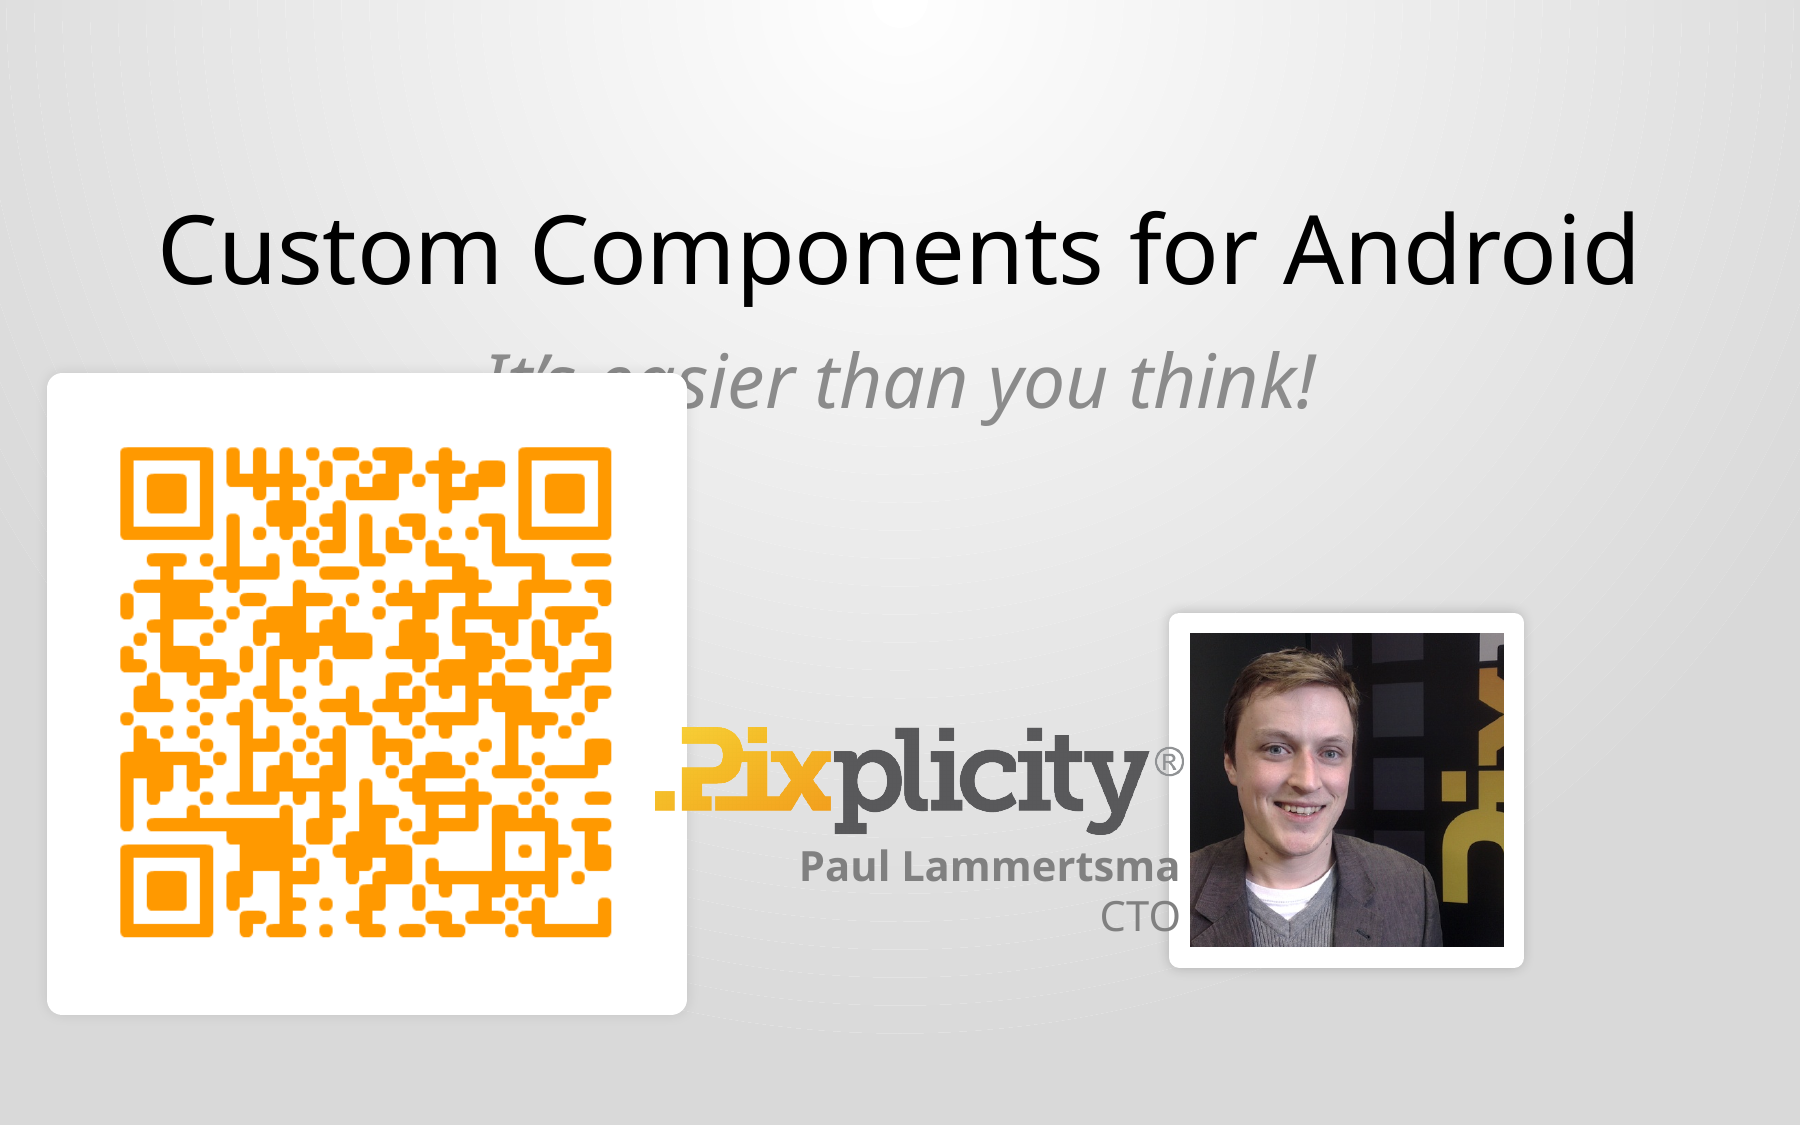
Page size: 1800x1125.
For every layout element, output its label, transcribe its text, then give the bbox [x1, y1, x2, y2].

text_box Paul Lammertsma CTO [691, 843, 1181, 940]
picture [1189, 633, 1504, 948]
subtitle It’s easier than you think! [84, 326, 1715, 614]
picture [77, 404, 1184, 985]
title Custom Components for Android [135, 125, 1665, 326]
